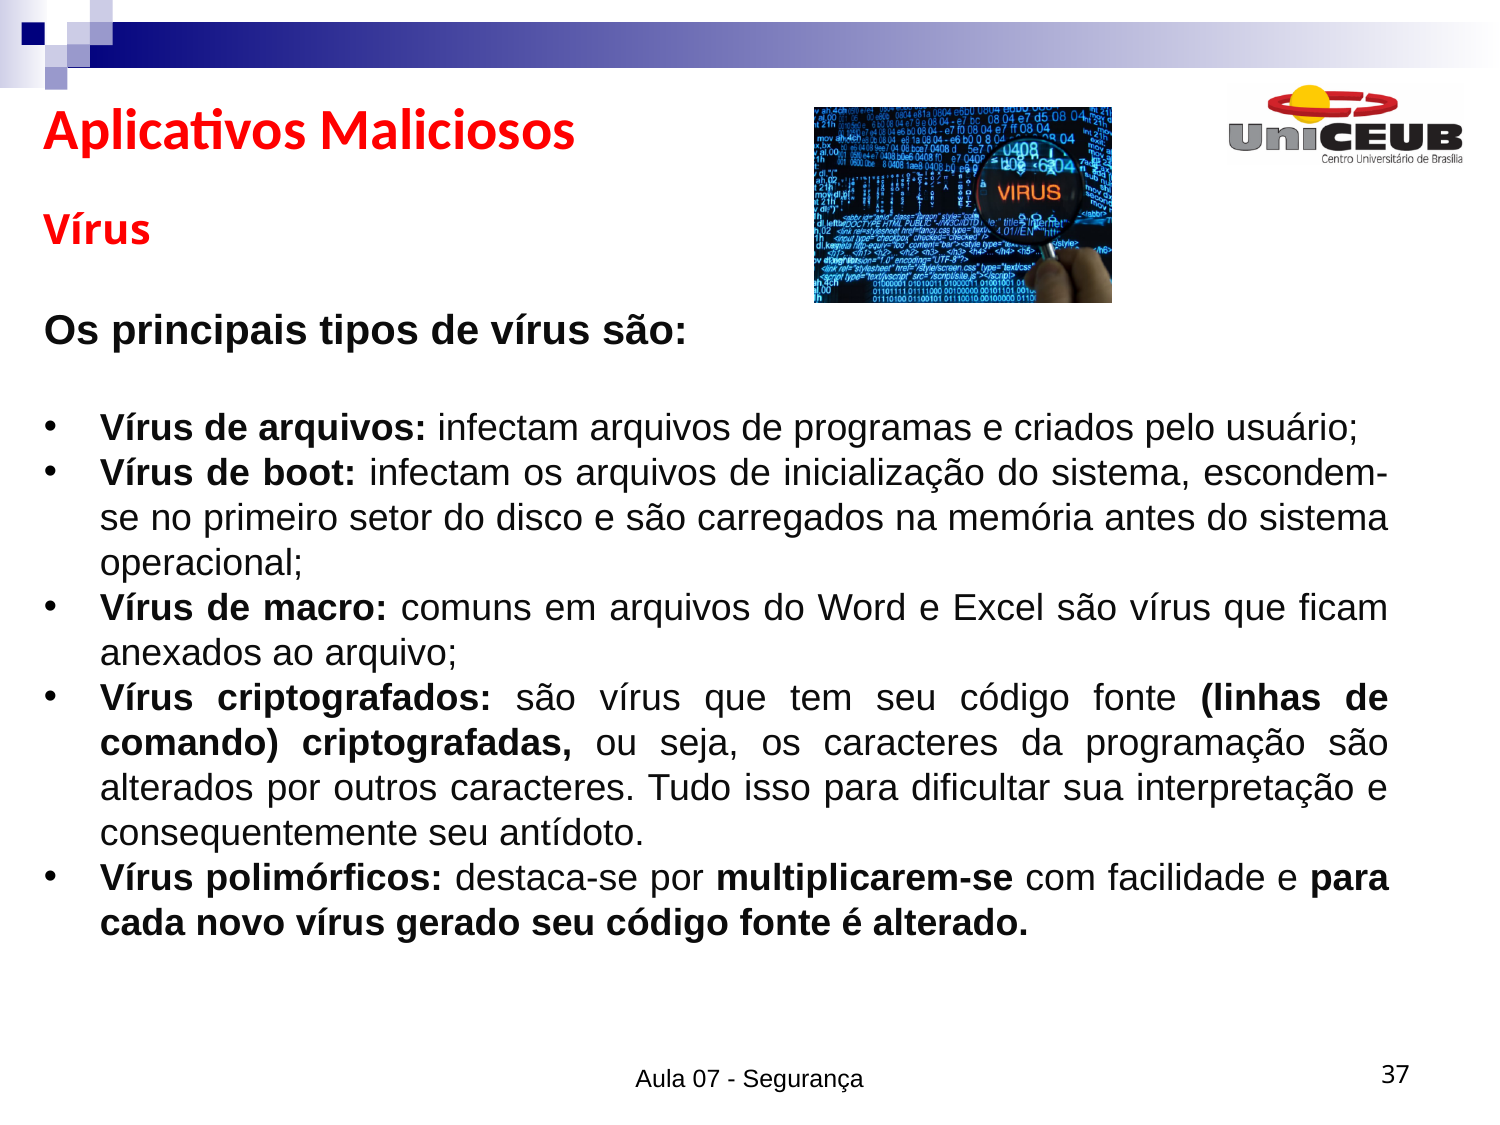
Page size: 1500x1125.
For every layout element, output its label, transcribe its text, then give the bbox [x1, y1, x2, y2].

text_box Aplicativos Maliciosos [28, 83, 1224, 170]
slide_number ‹#› [1074, 1025, 1425, 1100]
picture [814, 106, 1113, 304]
text_box Vírus Os principais tipos de vírus são: Vírus de arquivos: infectam arquivos de programas e criados pelo usuário; Vírus de boot: infectam os arquivos de inicialização do sistema, escondem-se no primeiro setor do disco e são carregados na memória antes do sistema operacional; Vírus de macro: comuns em arquivos do Word e Excel são vírus que ficam anexados ao arquivo; Vírus criptografados: são vírus que tem seu código fonte (linhas de comando) criptografadas, ou seja, os caracteres da programação são alterados por outros caracteres. Tudo isso para dificultar sua interpretação e consequentemente seu antídoto. Vírus polimórficos: destaca-se por multiplicarem-se com facilidade e para cada novo vírus gerado seu código fonte é alterado. [28, 195, 1404, 958]
picture [1227, 83, 1464, 165]
footer Aula 07 - Segurança [512, 1025, 988, 1100]
